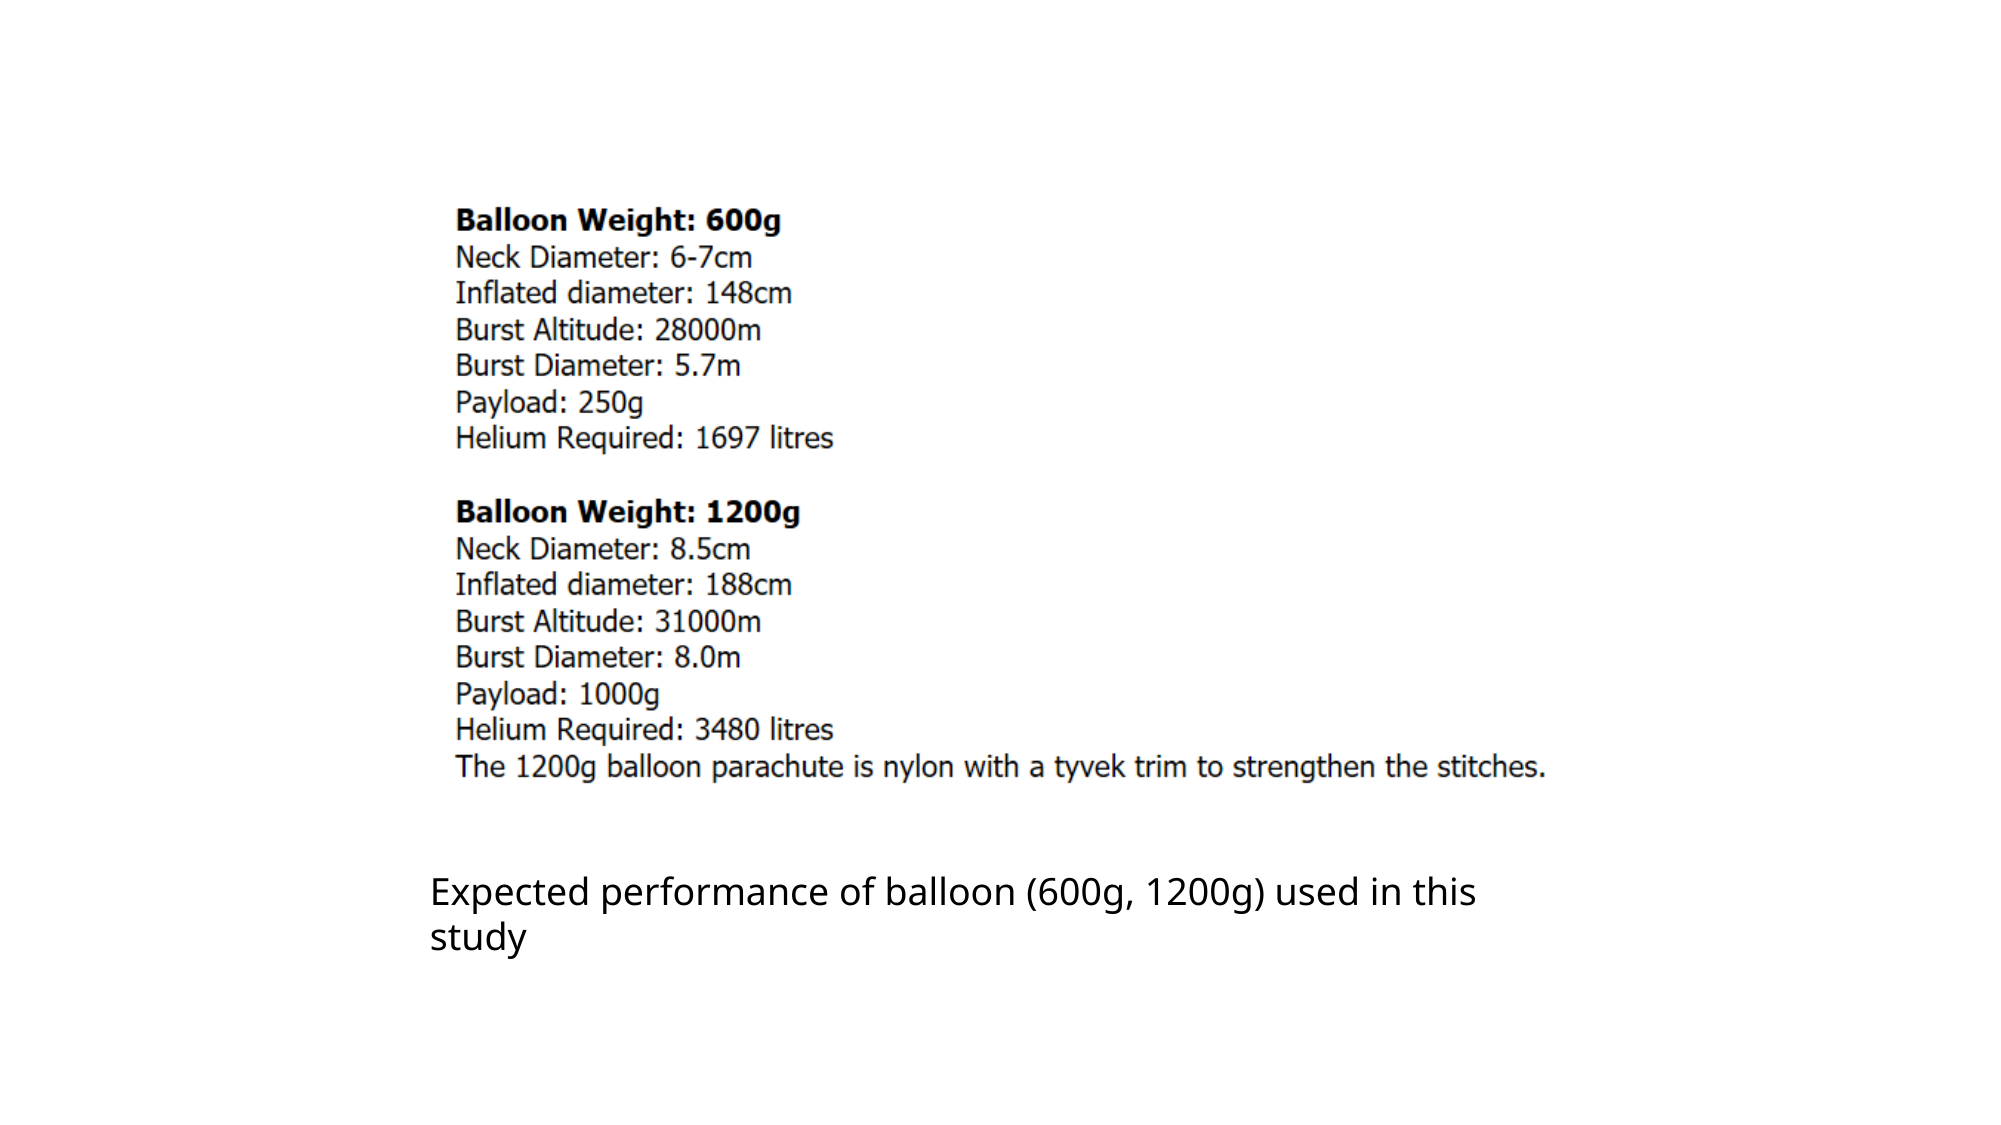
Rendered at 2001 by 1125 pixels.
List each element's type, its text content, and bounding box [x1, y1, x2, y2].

picture [445, 191, 1555, 798]
text_box Expected performance of balloon (600g, 1200g) used in this study [415, 860, 1585, 966]
